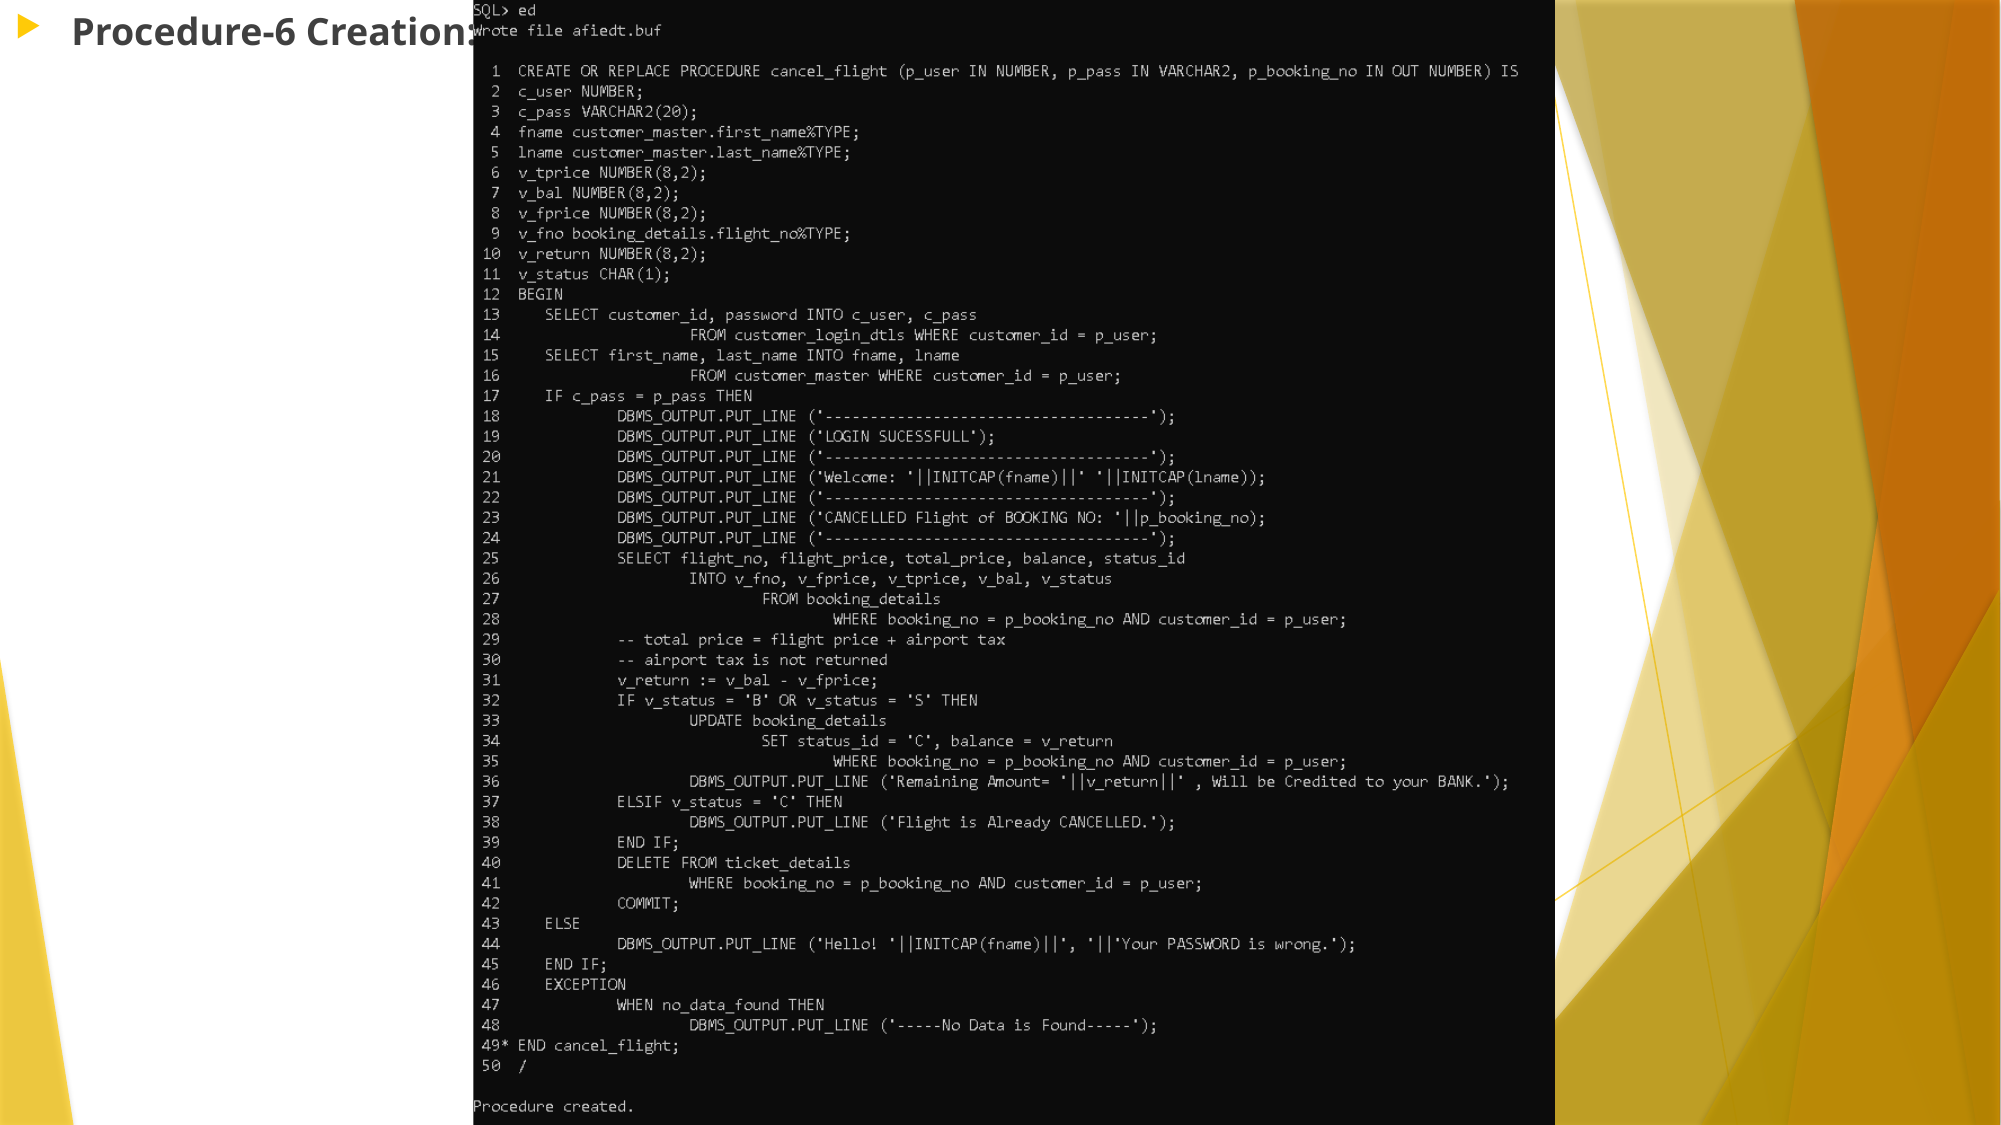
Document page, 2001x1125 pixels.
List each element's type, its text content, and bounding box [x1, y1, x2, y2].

picture [472, 0, 1556, 1125]
list Procedure-6 Creation: [0, 0, 471, 637]
